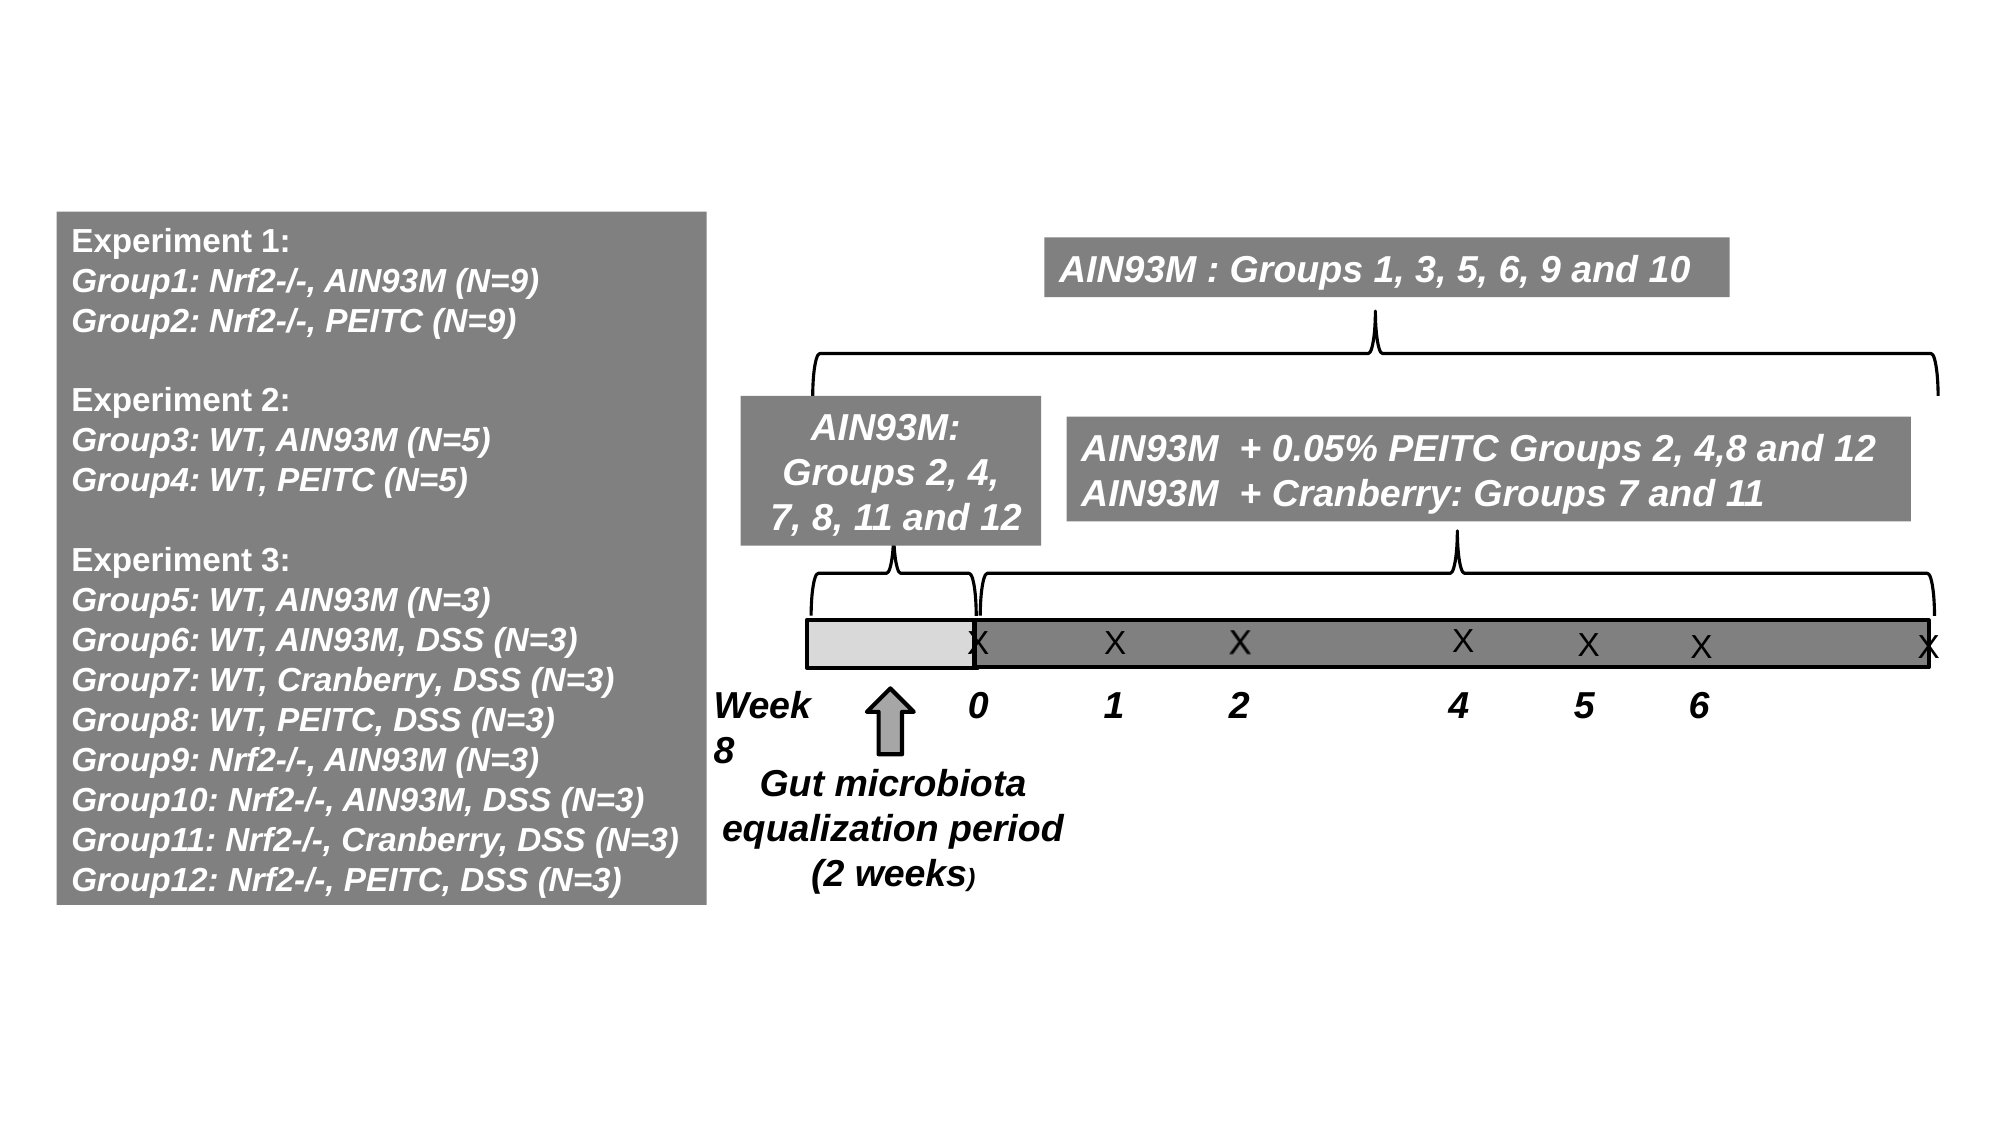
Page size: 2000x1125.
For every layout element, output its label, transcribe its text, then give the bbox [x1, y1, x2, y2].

text_box AIN93M: Groups 2, 4, 7, 8, 11 and 12 [740, 395, 1042, 546]
text_box [979, 530, 1936, 616]
text_box [876, 743, 905, 751]
text_box [810, 546, 977, 616]
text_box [698, 617, 1955, 735]
text_box Experiment 1: Group1: Nrf2-/-, AIN93M (N=9) Group2: Nrf2-/-, PEITC (N=9) Experiment 2: Group3: WT, AIN93M (N=5) Group4: WT, PEITC (N=5) Experiment 3: Group5: WT, AIN93M (N=3) Group6: WT, AIN93M, DSS (N=3) Group7: WT, Cranberry, DSS (N=3) Group8: WT, PEITC, DSS (N=3) Group9: Nrf2-/-, AIN93M (N=3) Group10: Nrf2-/-, AIN93M, DSS (N=3) Group11: Nrf2-/-, Cranberry, DSS (N=3) Group12: Nrf2-/-, PEITC, DSS (N=3) [56, 211, 707, 905]
picture [1208, 611, 1271, 683]
text_box Gut microbiota equalization period (2 weeks) [707, 751, 1088, 902]
text_box X [1437, 612, 1490, 616]
text_box [811, 310, 1939, 396]
text_box AIN93M : Groups 1, 3, 5, 6, 9 and 10 [1044, 237, 1730, 298]
text_box AIN93M + 0.05% PEITC Groups 2, 4,8 and 12 AIN93M + Cranberry: Groups 7 and 11 [1066, 416, 1911, 522]
